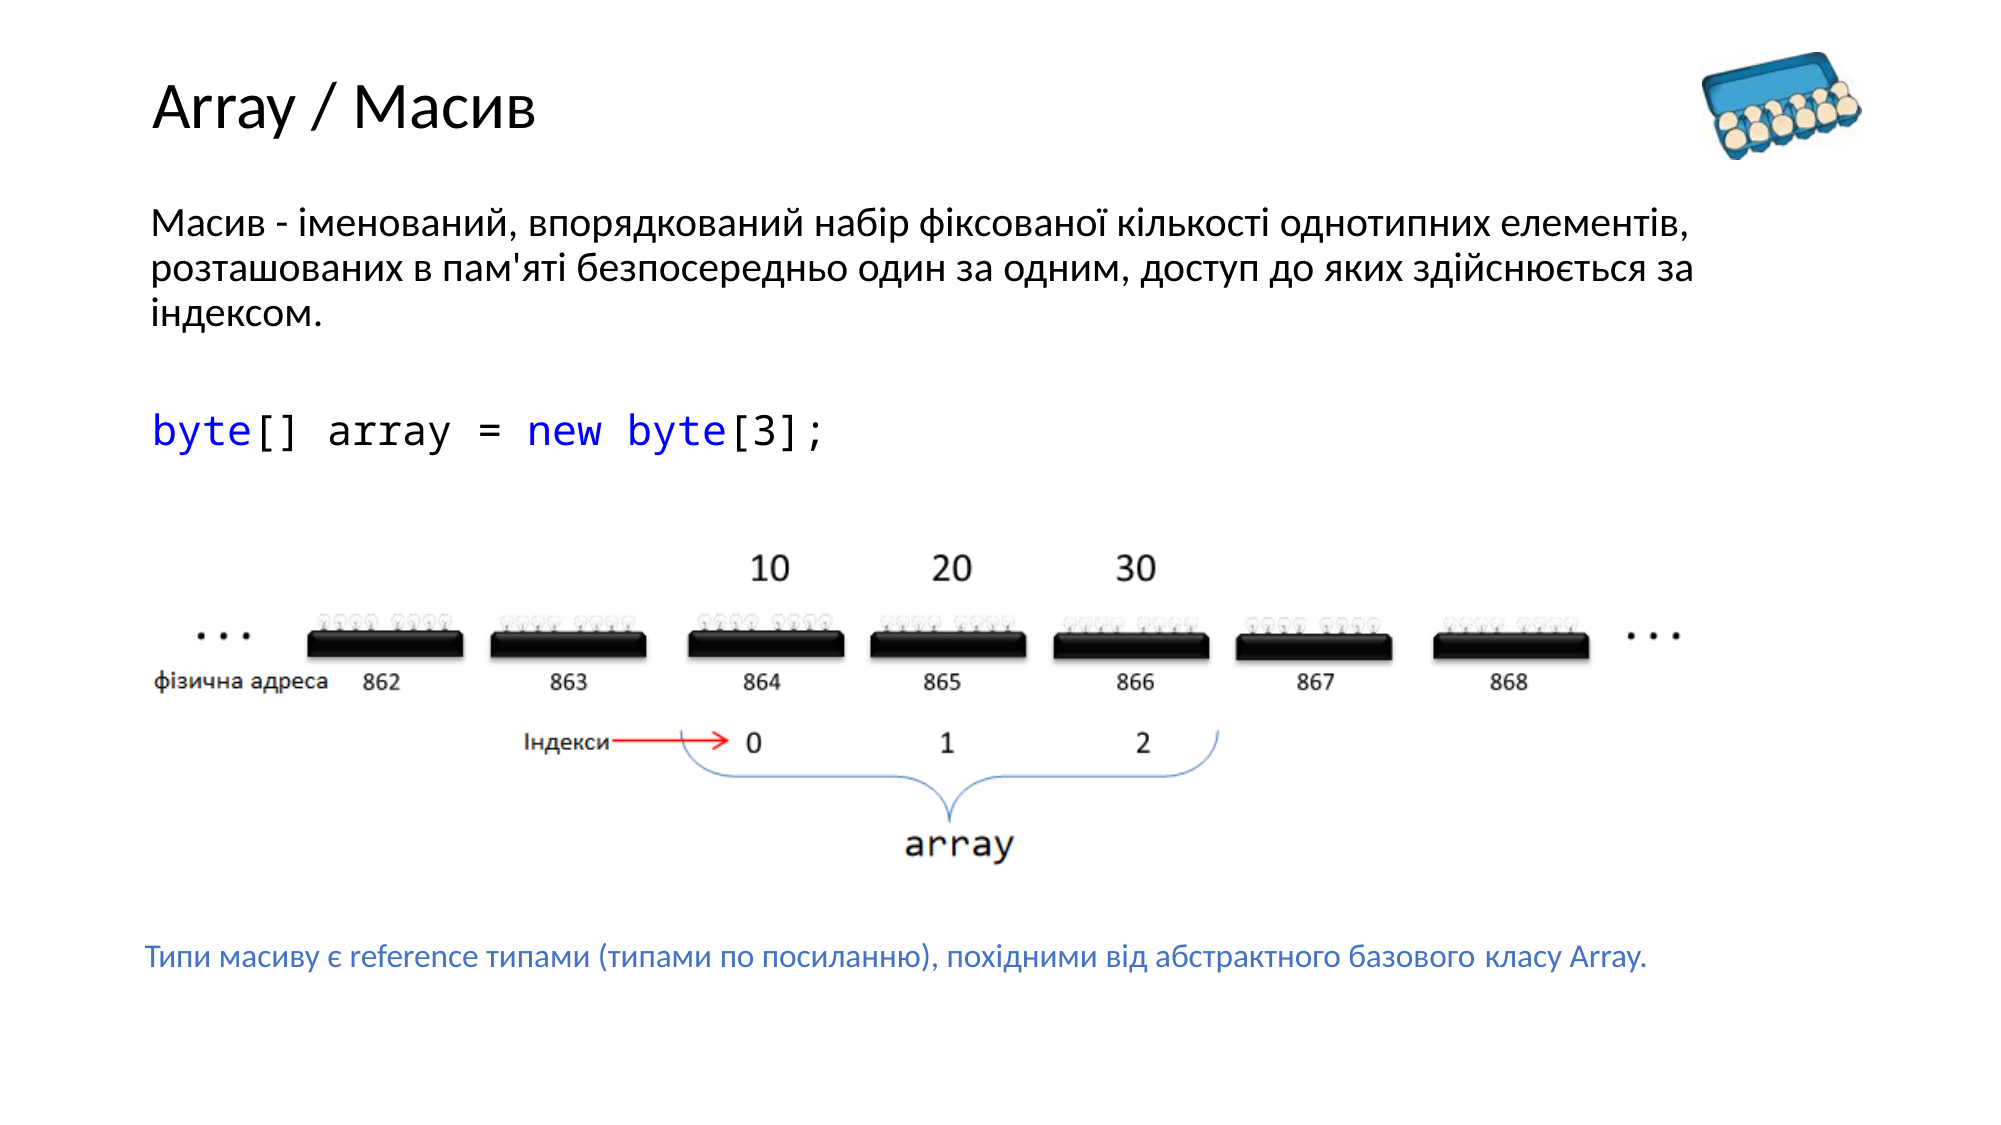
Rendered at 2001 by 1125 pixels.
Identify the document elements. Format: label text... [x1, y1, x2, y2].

text_box Масив - іменований, впорядкований набір фіксованої кількості однотипних елементів, розташованих в пам'яті безпосередньо один за одним, доступ до яких здійснюється за індексом. [135, 193, 1863, 938]
text_box byte[] array = new byte[3]; [137, 396, 1036, 462]
title Array / Масив [137, 59, 1702, 155]
picture [1702, 52, 1862, 160]
text_box Типи масиву є reference типами (типами по посиланню), похідними від абстрактного базового класу Array. [129, 926, 1822, 982]
picture [136, 505, 1712, 879]
